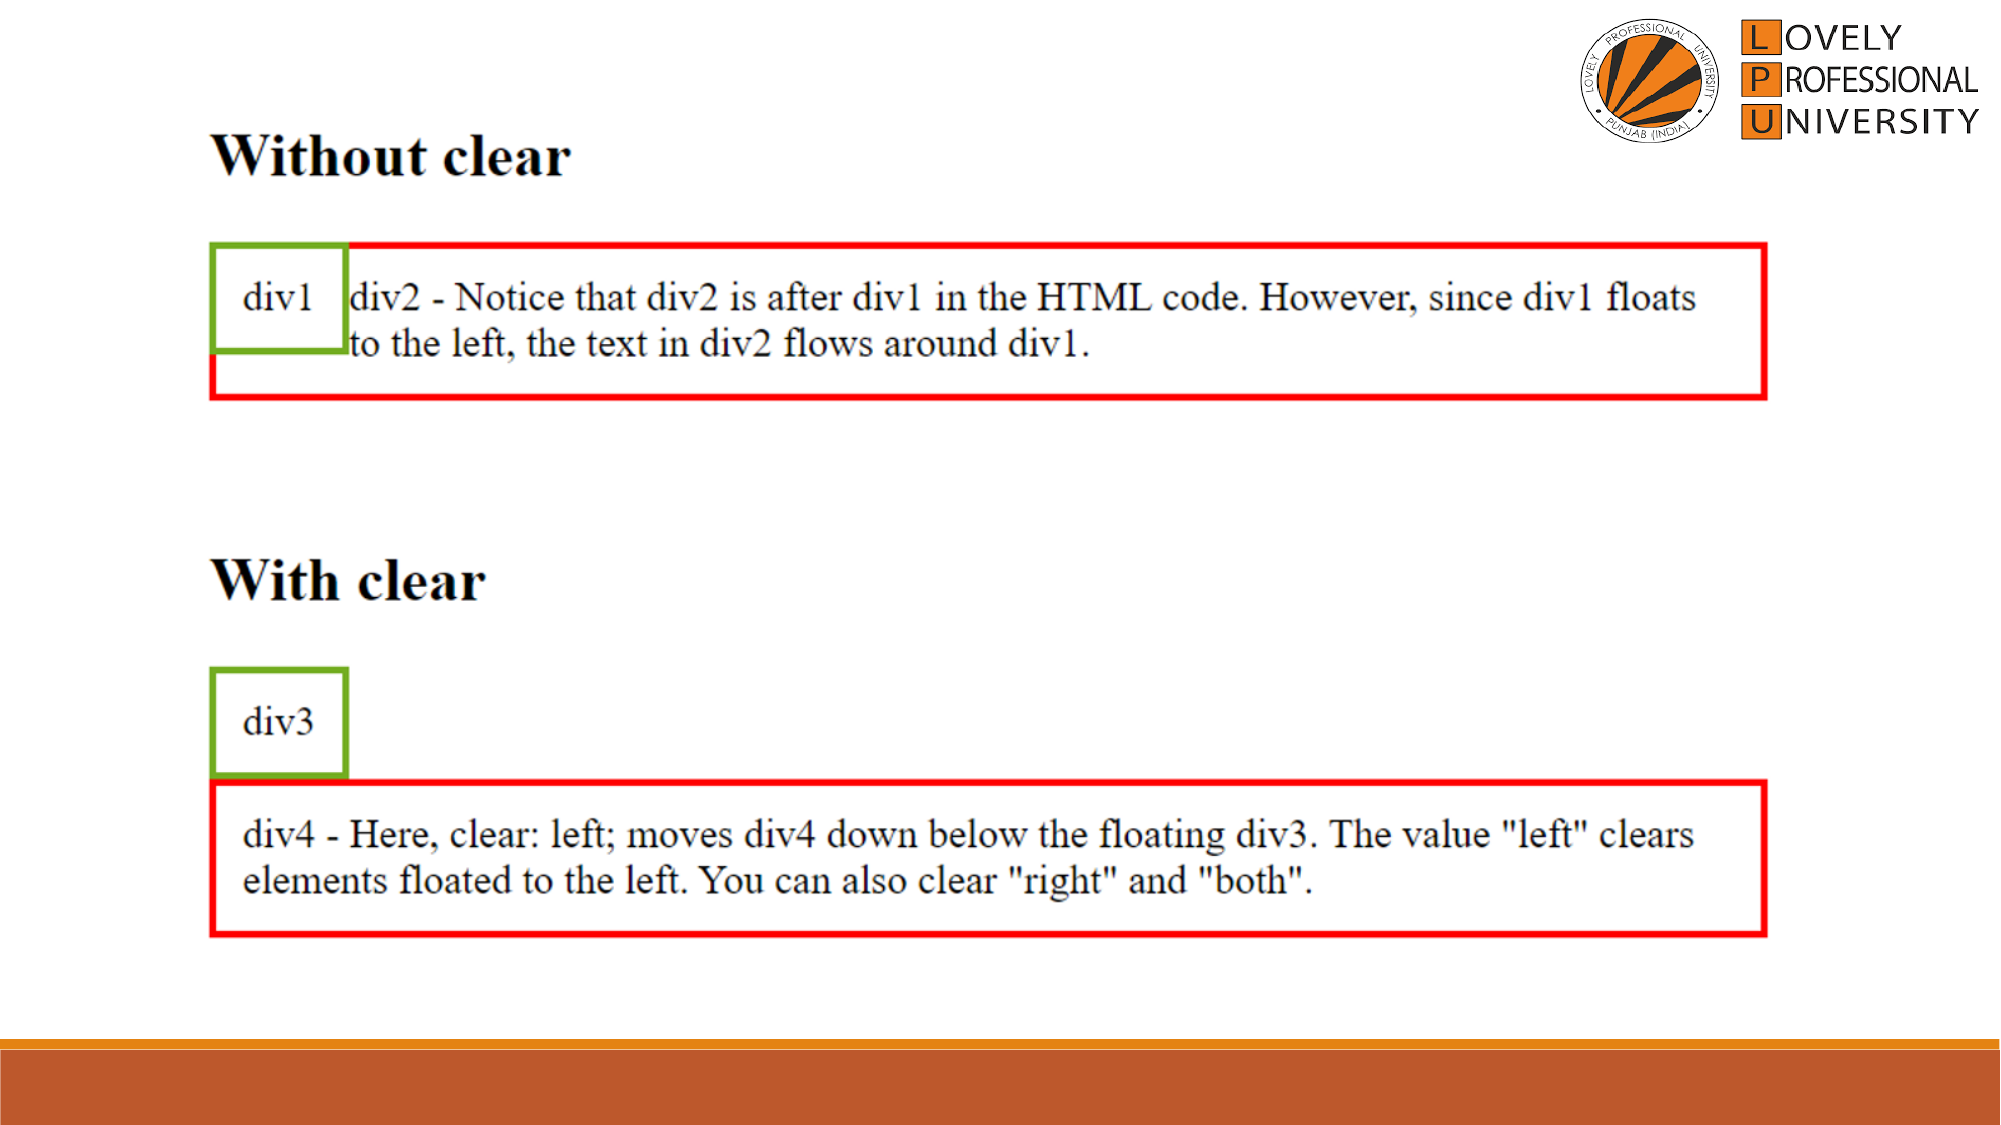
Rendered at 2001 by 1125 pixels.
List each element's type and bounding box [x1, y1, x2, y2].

picture [151, 18, 1981, 1026]
